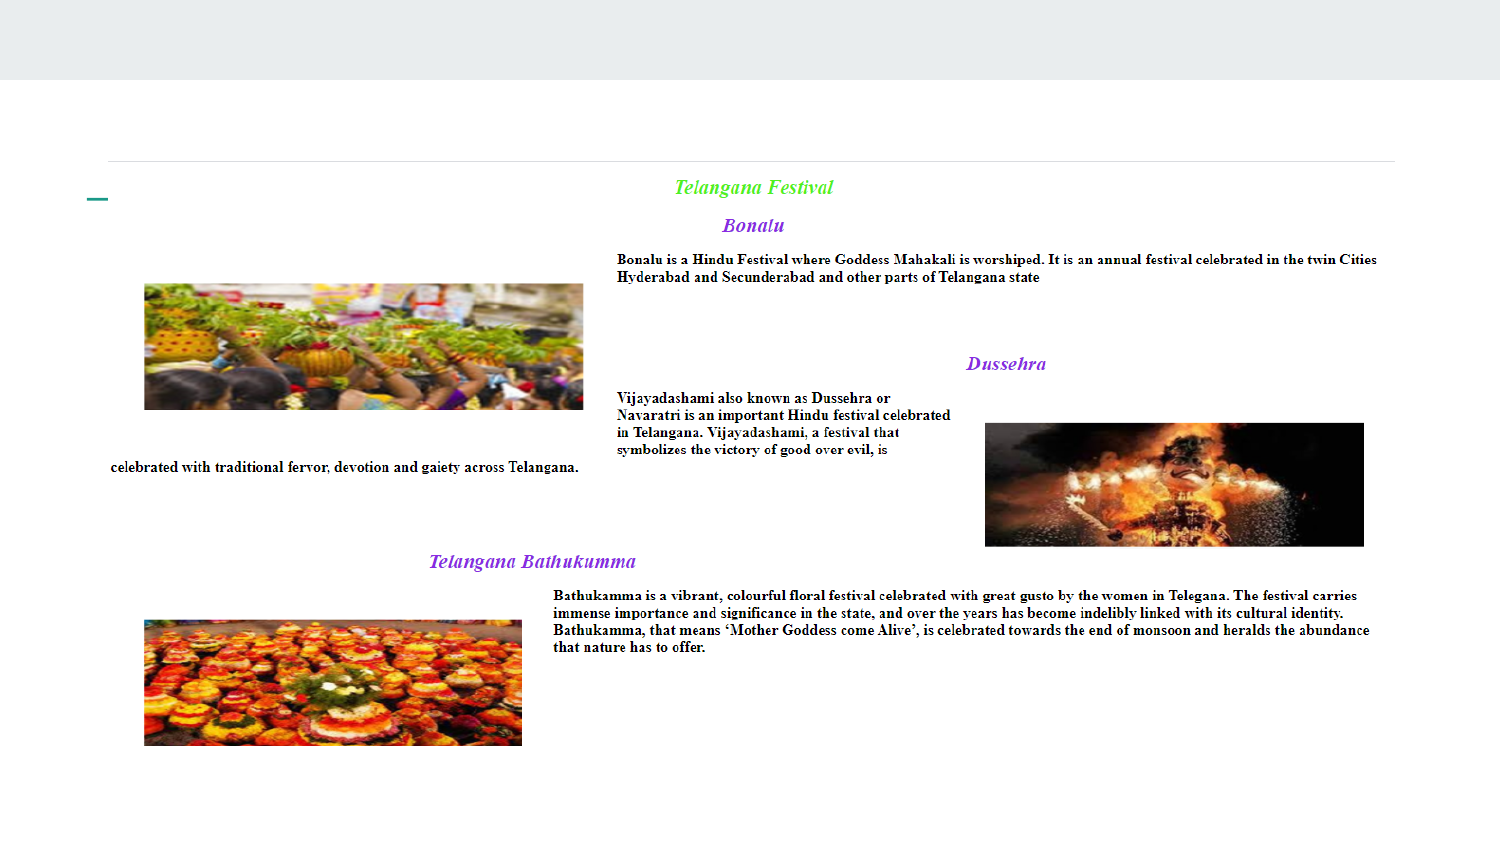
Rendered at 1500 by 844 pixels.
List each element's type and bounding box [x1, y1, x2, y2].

picture [107, 156, 1395, 788]
